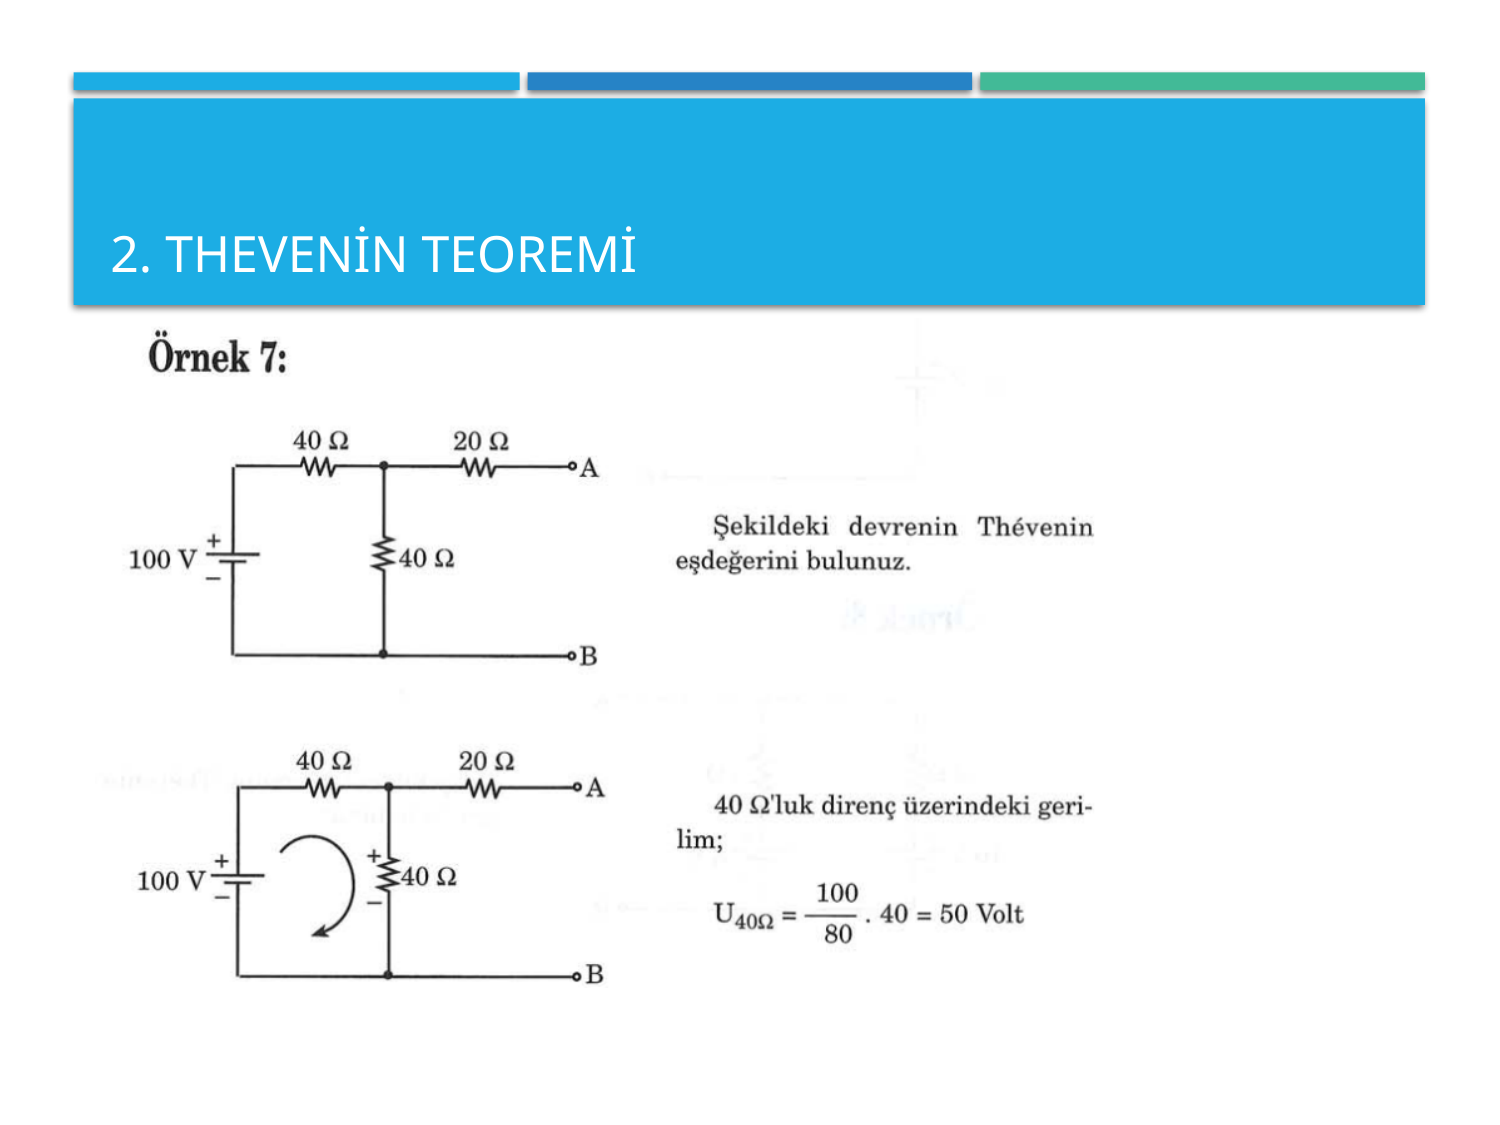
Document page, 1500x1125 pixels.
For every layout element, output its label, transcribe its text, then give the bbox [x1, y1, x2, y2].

picture [94, 317, 1108, 988]
title 2. thevenin teoremi [95, 112, 1406, 291]
